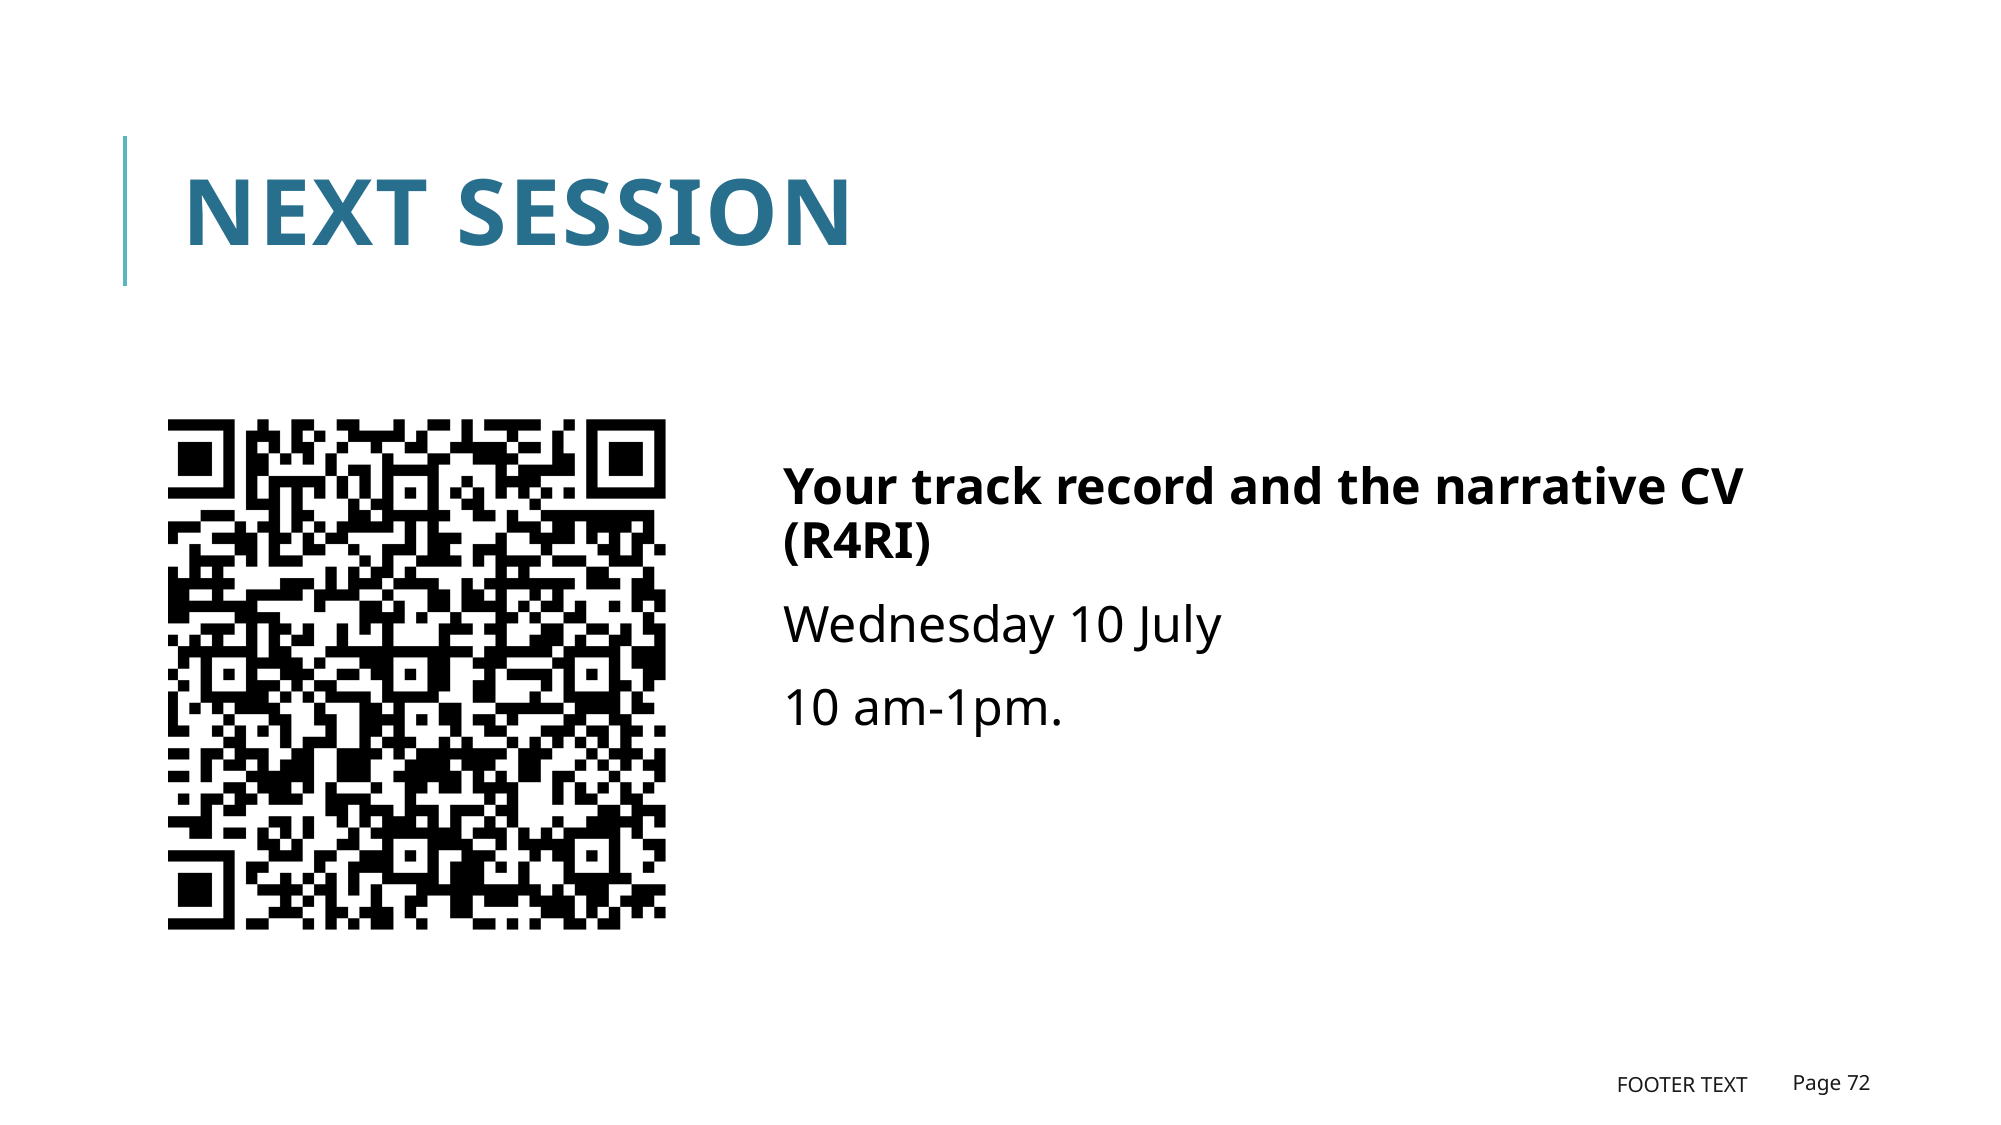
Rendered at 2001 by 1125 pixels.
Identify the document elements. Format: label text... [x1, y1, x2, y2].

footer Footer text [794, 1061, 1763, 1107]
list Your track record and the narrative CV (R4RI) Wednesday 10 July 10 am-1pm. [761, 375, 1763, 1035]
slide_number Page 72 [1777, 1061, 1938, 1107]
title NEXT SESSION [168, 96, 1763, 342]
picture [167, 391, 685, 958]
